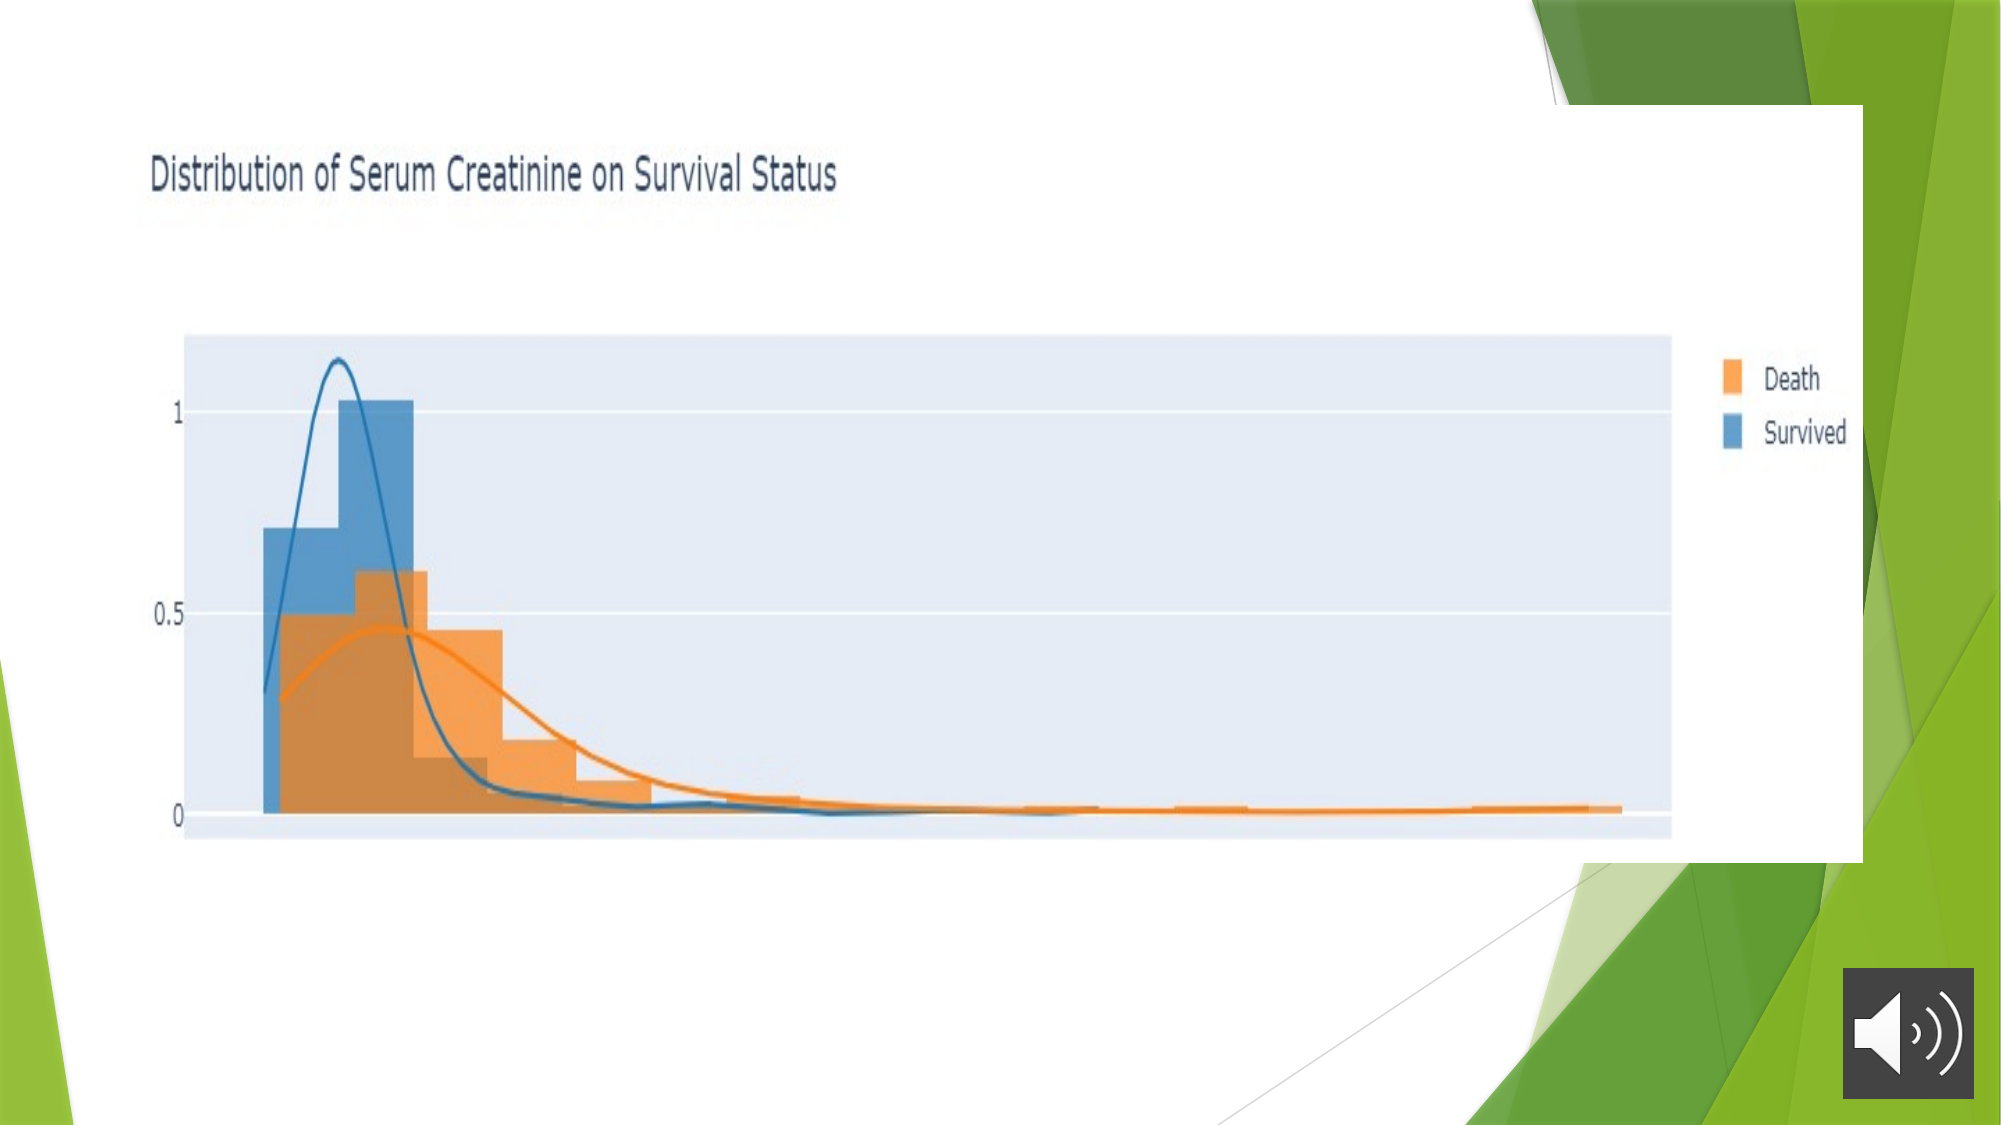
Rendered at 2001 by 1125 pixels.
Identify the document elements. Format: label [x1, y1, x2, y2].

list [136, 104, 1863, 864]
picture [1841, 966, 1976, 1101]
